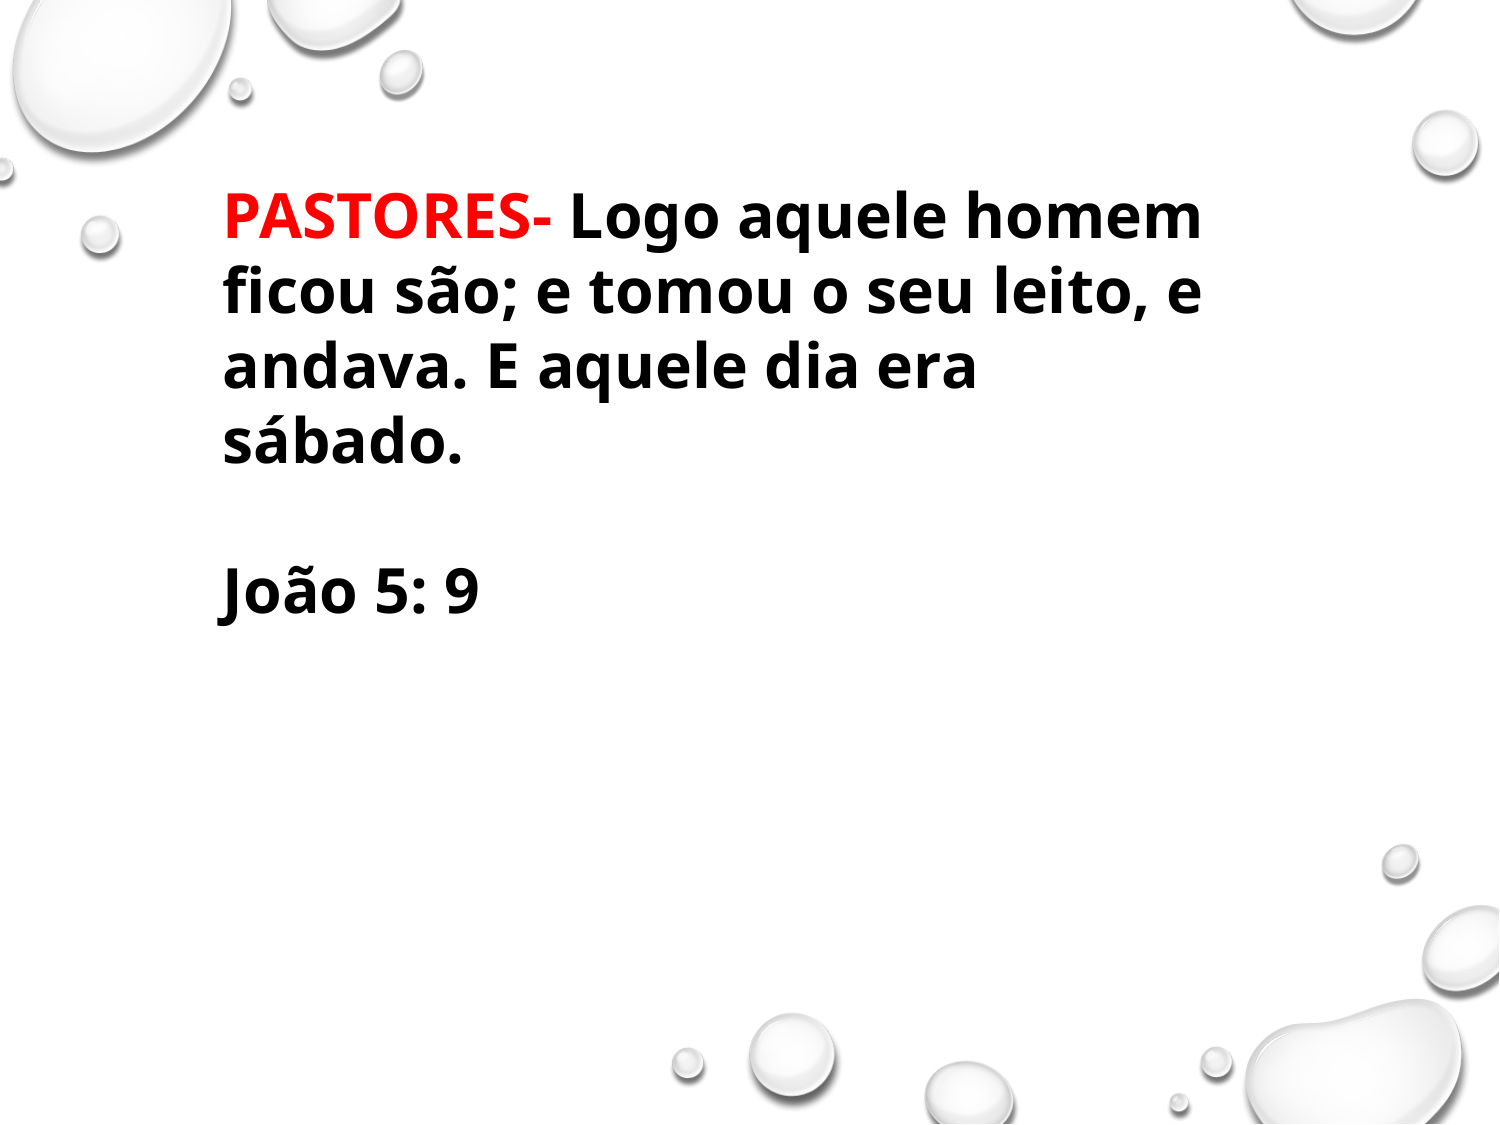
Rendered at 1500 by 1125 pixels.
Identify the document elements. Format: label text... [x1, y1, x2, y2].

picture [0, 0, 1499, 1124]
text_box PASTORES- Logo aquele homem ficou são; e tomou o seu leito, e andava. E aquele dia era sábado. João 5: 9 [211, 170, 1242, 632]
